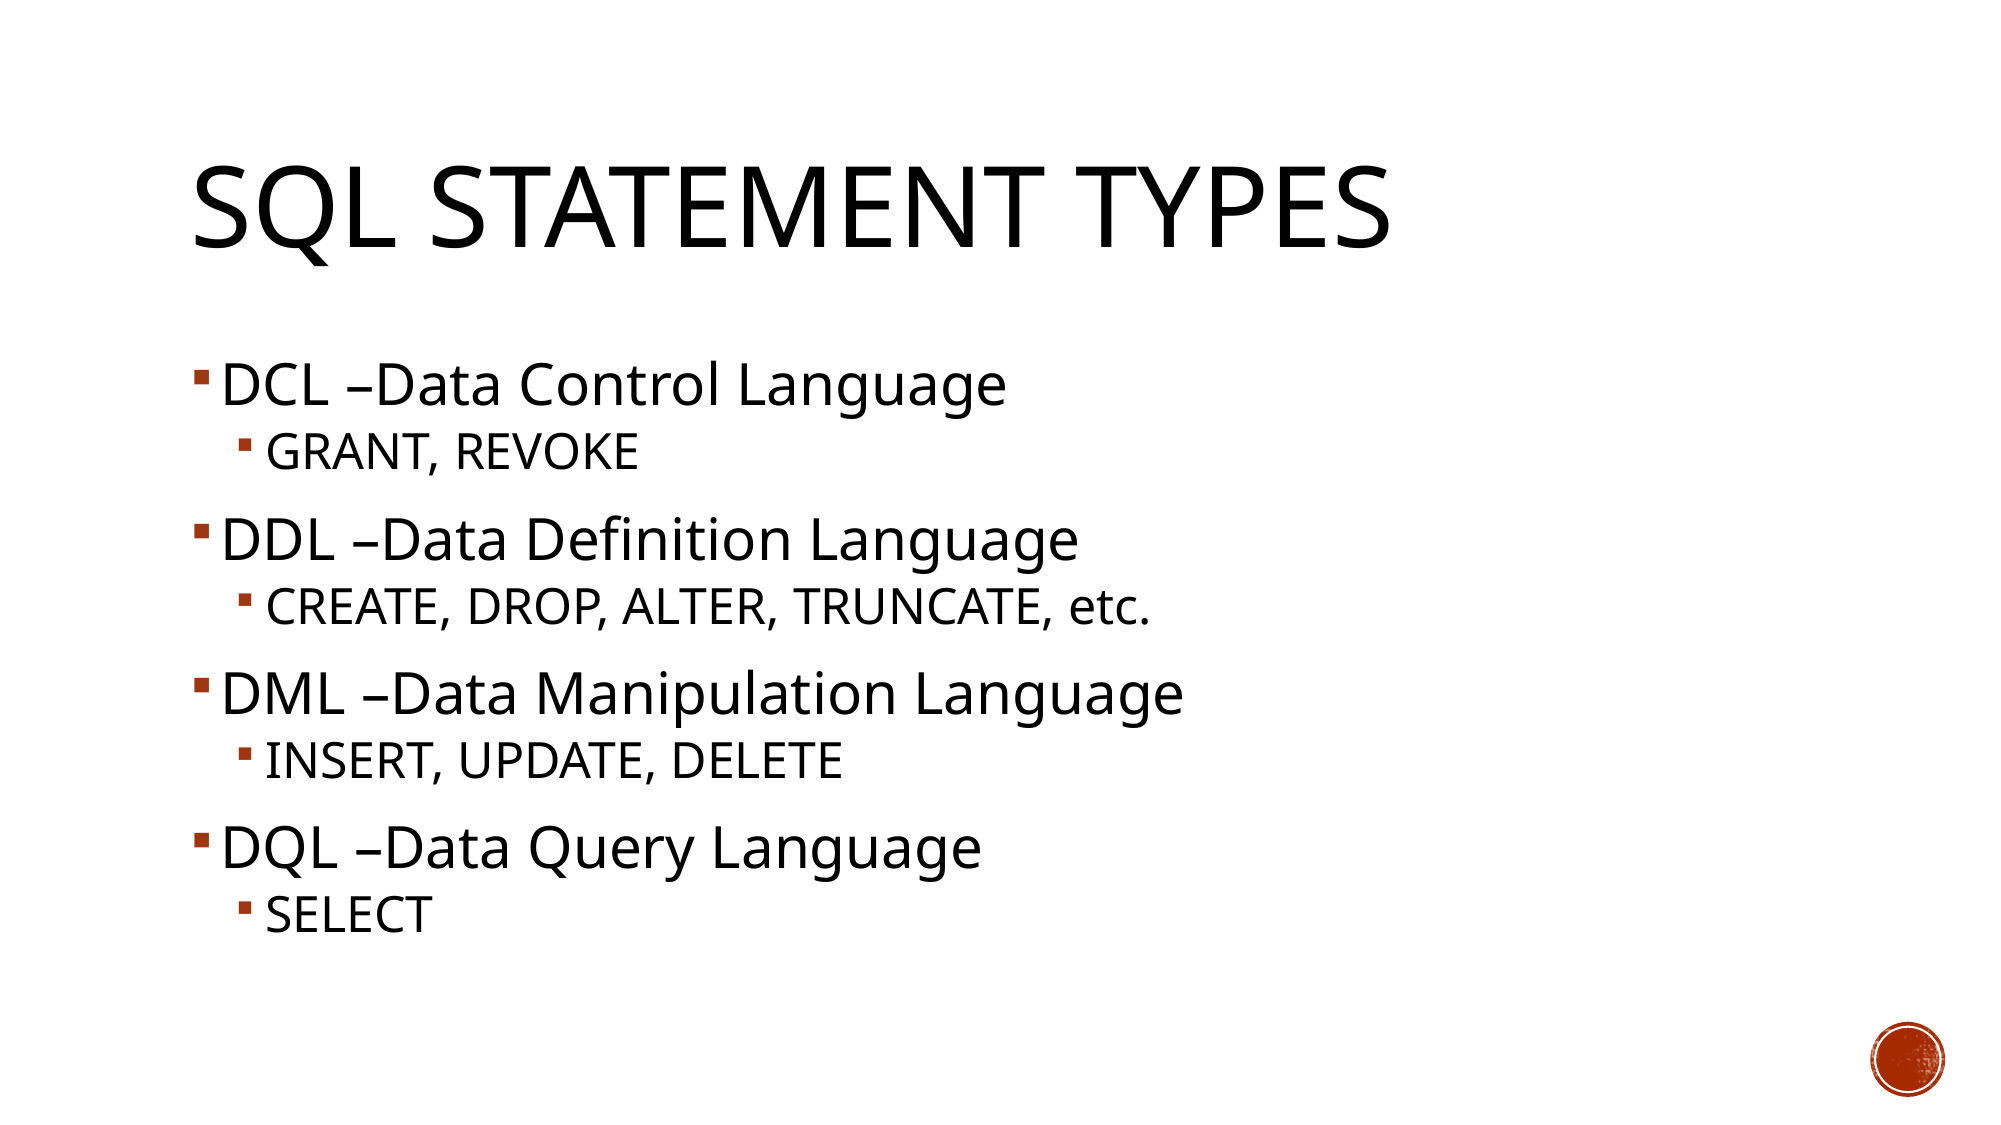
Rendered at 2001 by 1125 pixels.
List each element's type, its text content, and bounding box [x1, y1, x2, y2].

title SQL Statement Types [175, 79, 1826, 344]
list DCL –Data Control Language GRANT, REVOKE DDL –Data Definition Language CREATE, DROP, ALTER, TRUNCATE, etc. DML –Data Manipulation Language INSERT, UPDATE, DELETE DQL –Data Query Language SELECT [175, 348, 1826, 1013]
